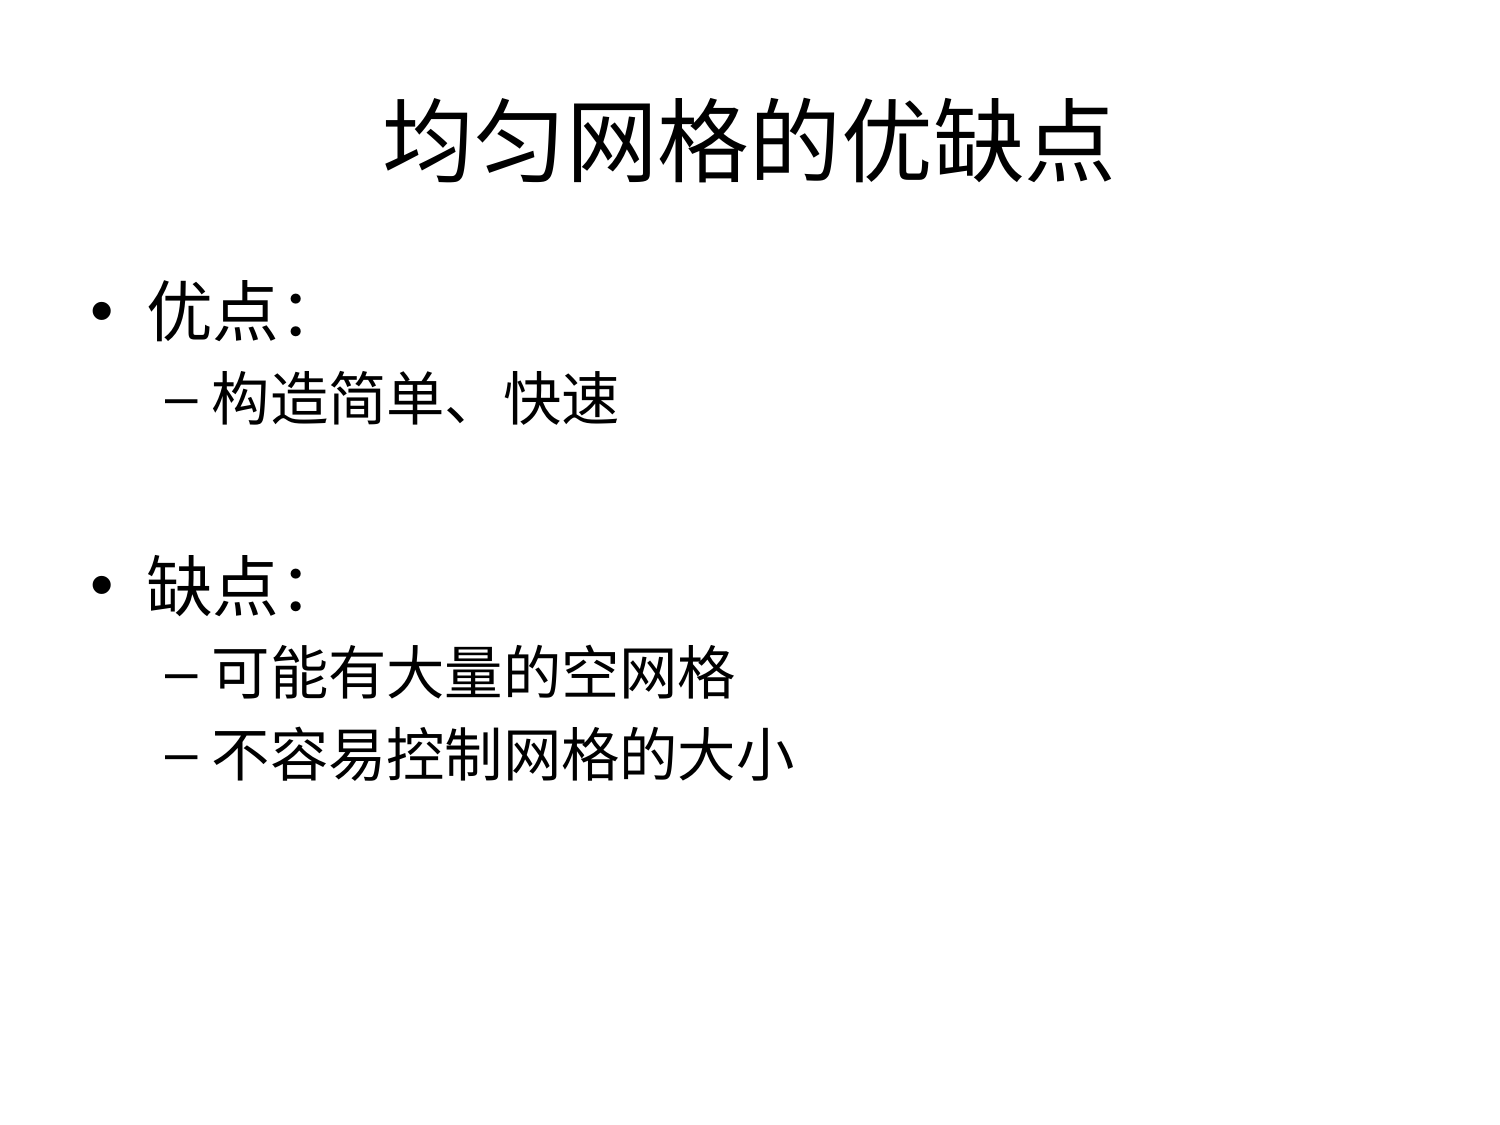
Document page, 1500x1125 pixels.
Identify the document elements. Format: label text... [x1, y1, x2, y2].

title 均匀网格的优缺点 [75, 45, 1425, 233]
list 优点： 构造简单、快速 缺点： 可能有大量的空网格 不容易控制网格的大小 [75, 262, 1425, 1005]
